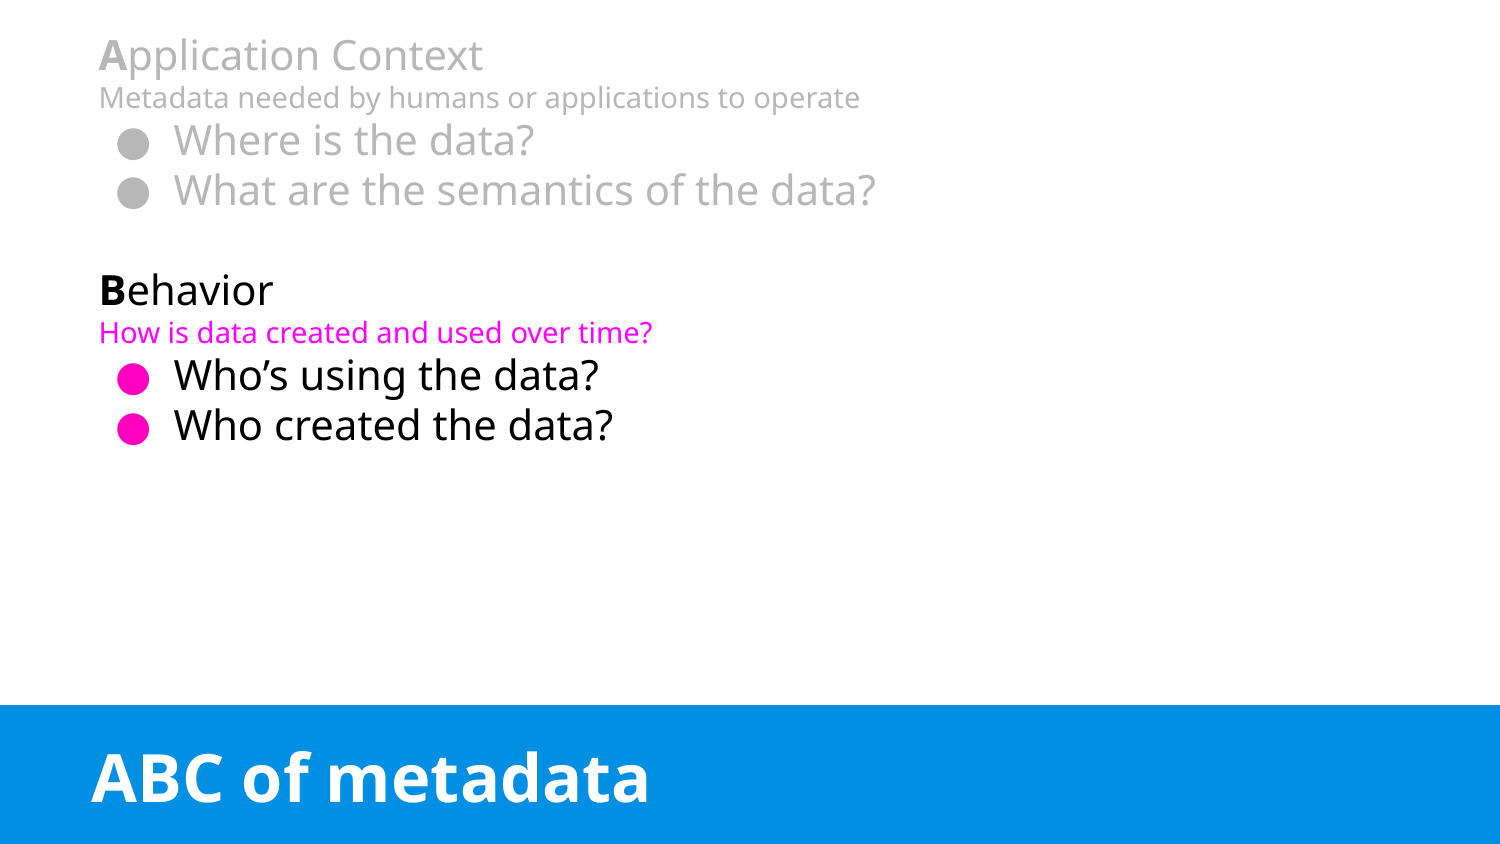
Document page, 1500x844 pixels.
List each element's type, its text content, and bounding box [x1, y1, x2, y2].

text_box Application Context Metadata needed by humans or applications to operate Where is the data? What are the semantics of the data? Behavior How is data created and used over time? Who’s using the data? Who created the data? [83, 13, 1493, 702]
title ABC of metadata [76, 721, 1500, 828]
picture [0, 705, 1500, 844]
